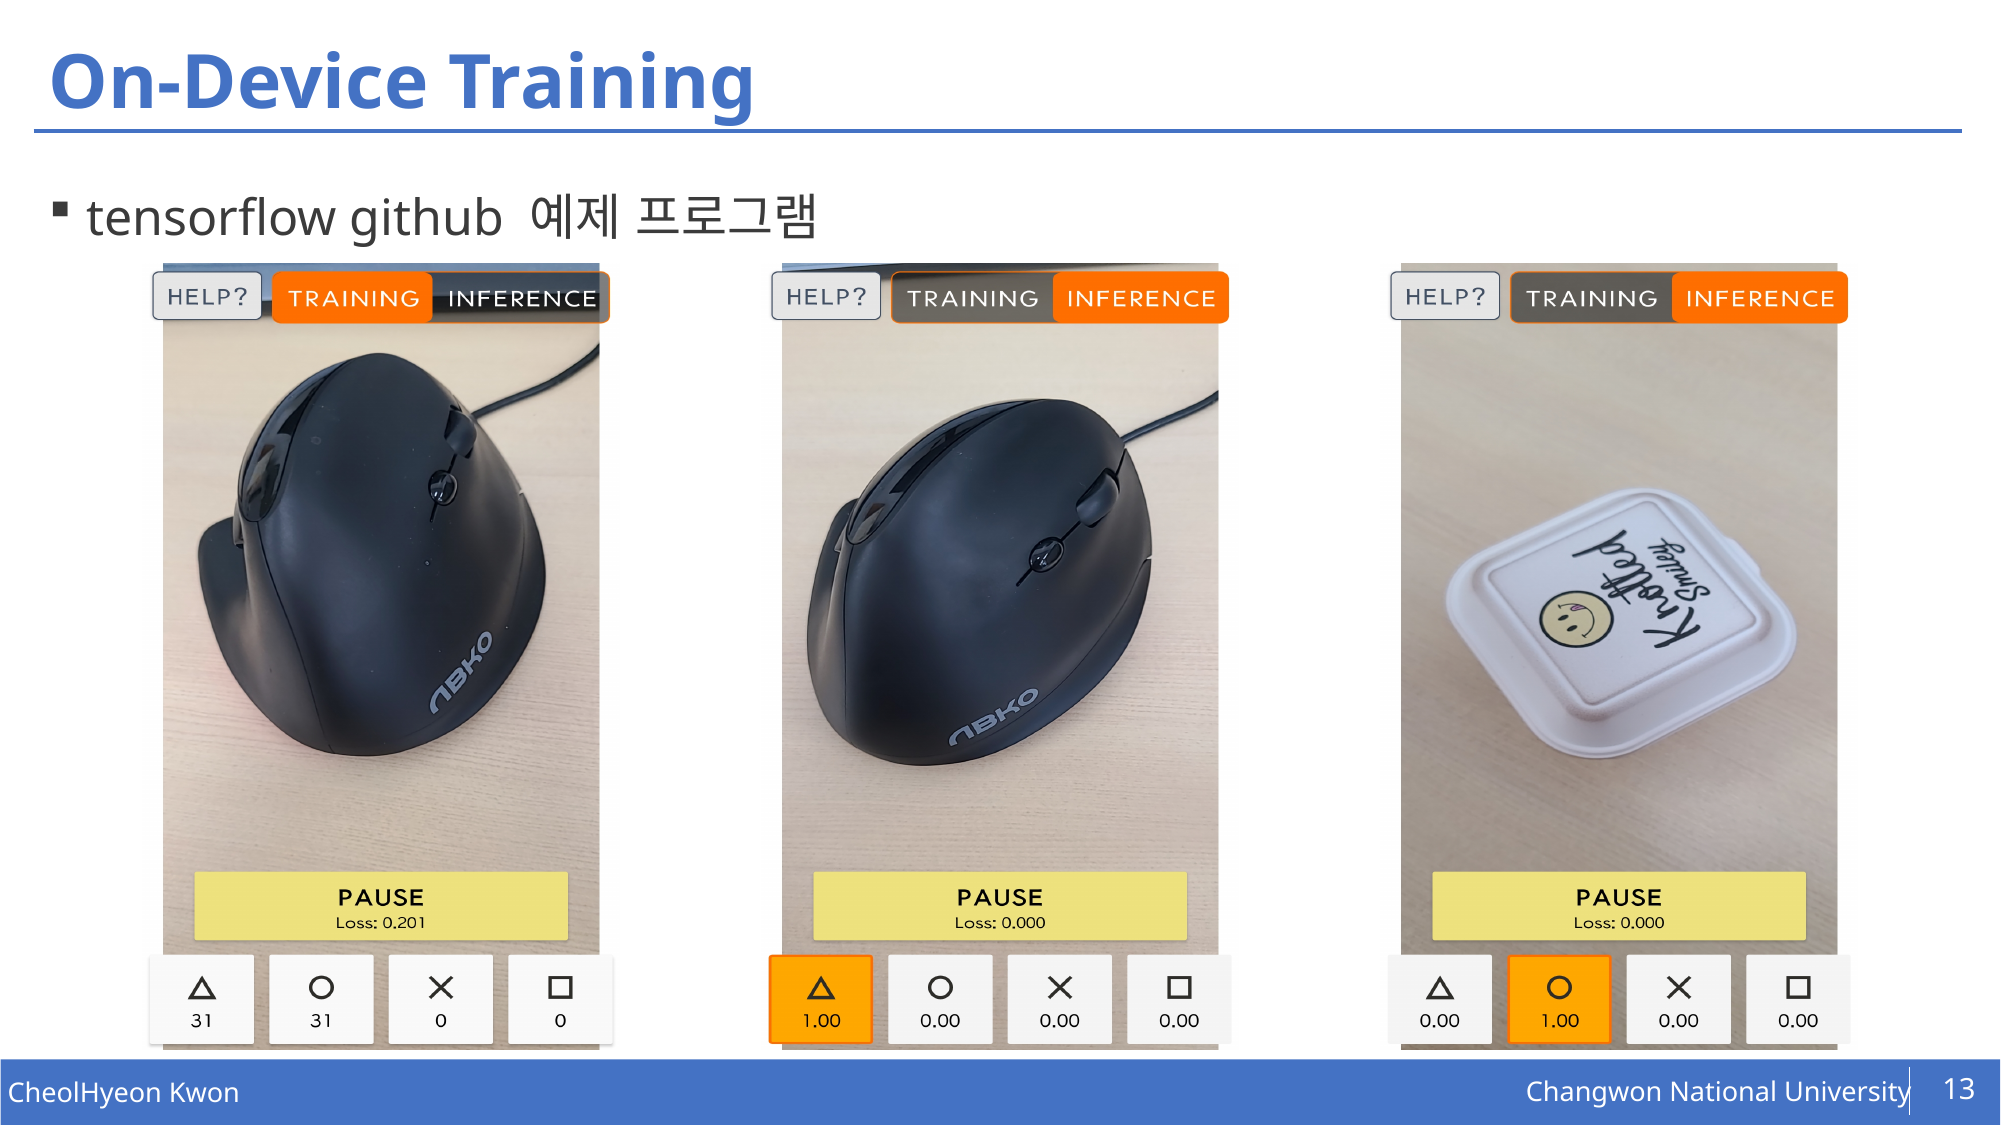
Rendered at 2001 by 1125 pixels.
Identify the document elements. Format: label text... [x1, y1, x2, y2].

title On-Device Training [33, 27, 1963, 143]
slide_number 13 [1922, 1060, 1996, 1121]
picture [761, 263, 1239, 1050]
picture [142, 263, 620, 1050]
picture [1380, 263, 1858, 1050]
list tensorflow github 예제 프로그램 [33, 154, 1963, 999]
